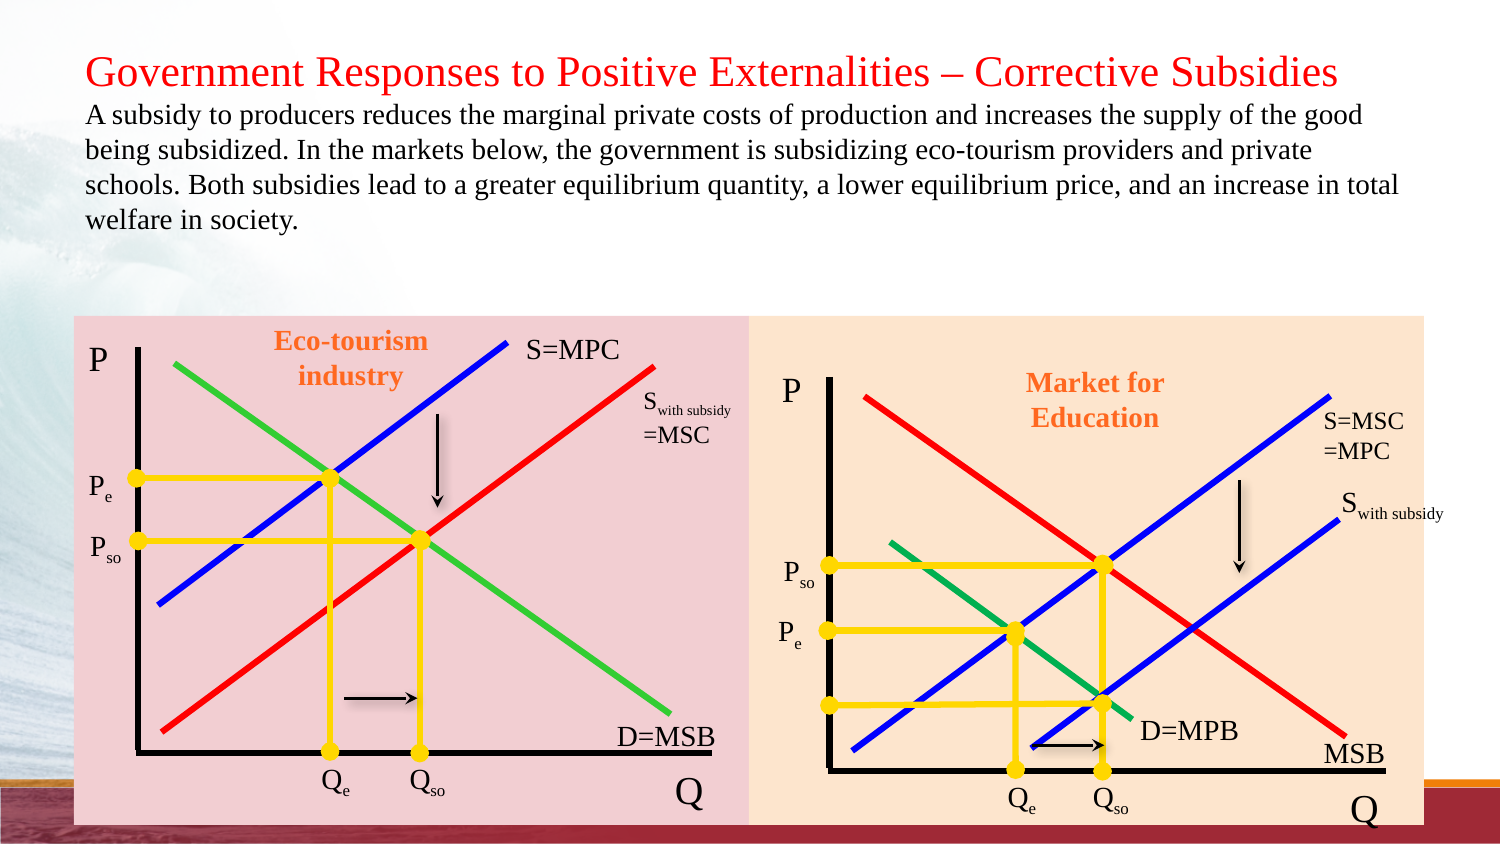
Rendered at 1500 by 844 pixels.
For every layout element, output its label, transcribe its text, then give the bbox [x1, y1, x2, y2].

picture [0, 0, 1500, 844]
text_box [73, 315, 1425, 826]
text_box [766, 357, 1463, 837]
text_box Government Responses to Positive Externalities – Corrective Subsidies A subsidy to producers reduces the marginal private costs of production and increases the supply of the good being subsidized. In the markets below, the government is subsidizing eco-tourism providers and private schools. Both subsidies lead to a greater equilibrium quantity, a lower equilibrium price, and an increase in total welfare in society. [73, 37, 1424, 210]
